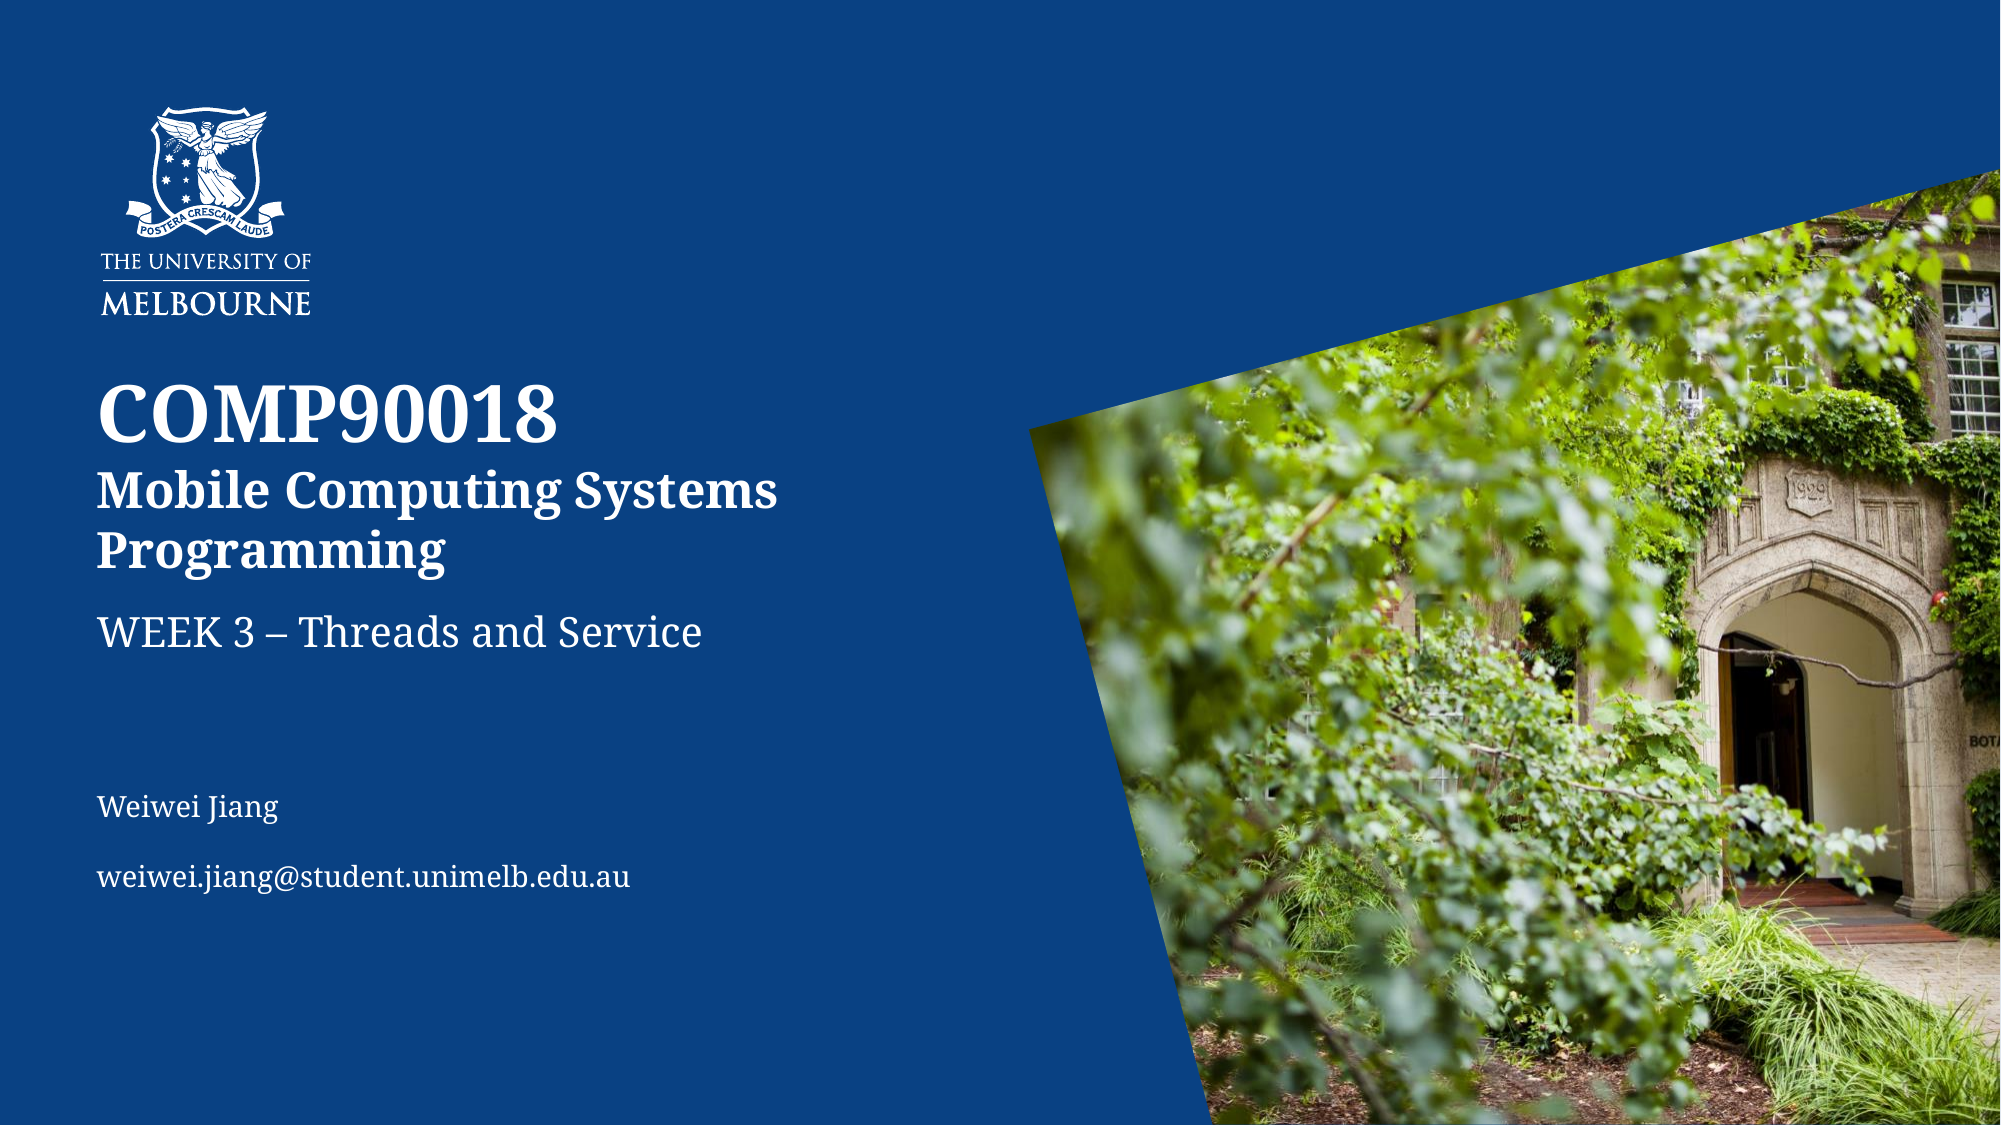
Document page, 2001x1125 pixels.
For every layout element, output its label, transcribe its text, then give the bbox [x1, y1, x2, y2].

text_box WEEK 3 – Threads and Service [81, 590, 934, 717]
picture [1028, 168, 2000, 1125]
text_box Weiwei Jiang weiwei.jiang@student.unimelb.edu.au [81, 773, 865, 899]
subtitle COMP90018 Mobile Computing Systems Programming [82, 348, 865, 590]
